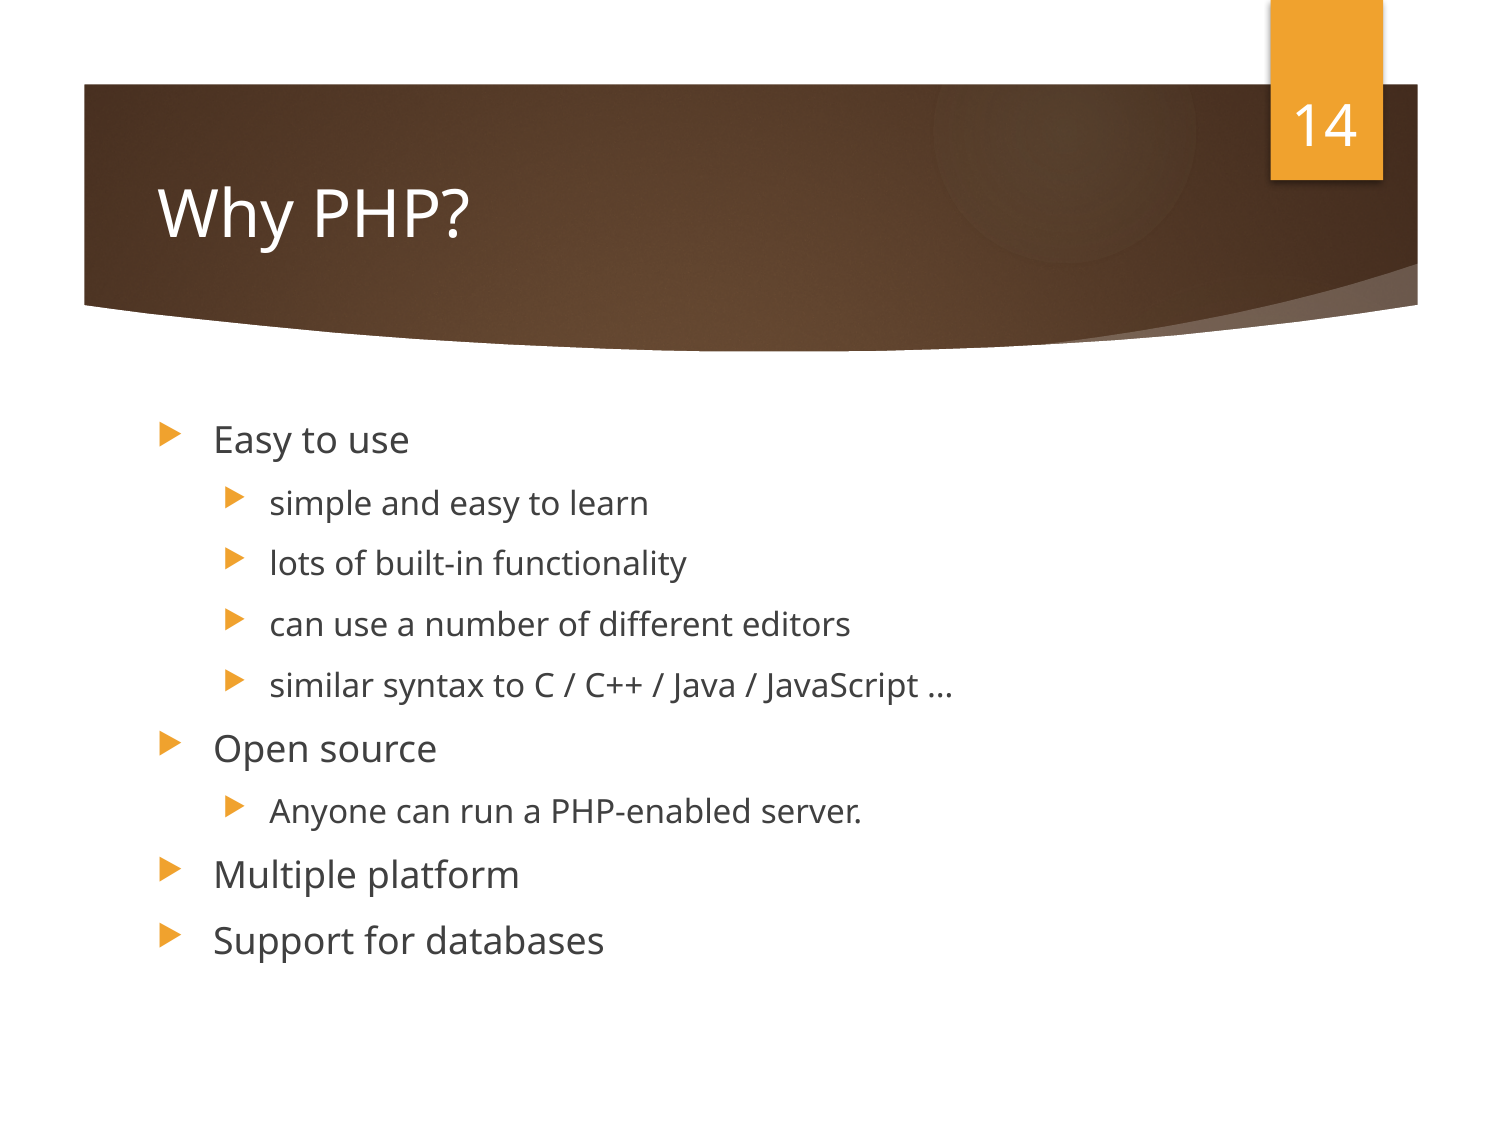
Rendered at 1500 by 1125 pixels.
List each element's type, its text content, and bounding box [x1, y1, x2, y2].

slide_number 14 [1259, 48, 1390, 175]
title Why PHP? [142, 152, 1183, 269]
list Easy to use simple and easy to learn lots of built-in functionality can use a number of different editors similar syntax to C / C++ / Java / JavaScript … Open source Anyone can run a PHP-enabled server. Multiple platform Support for databases [141, 408, 1183, 988]
